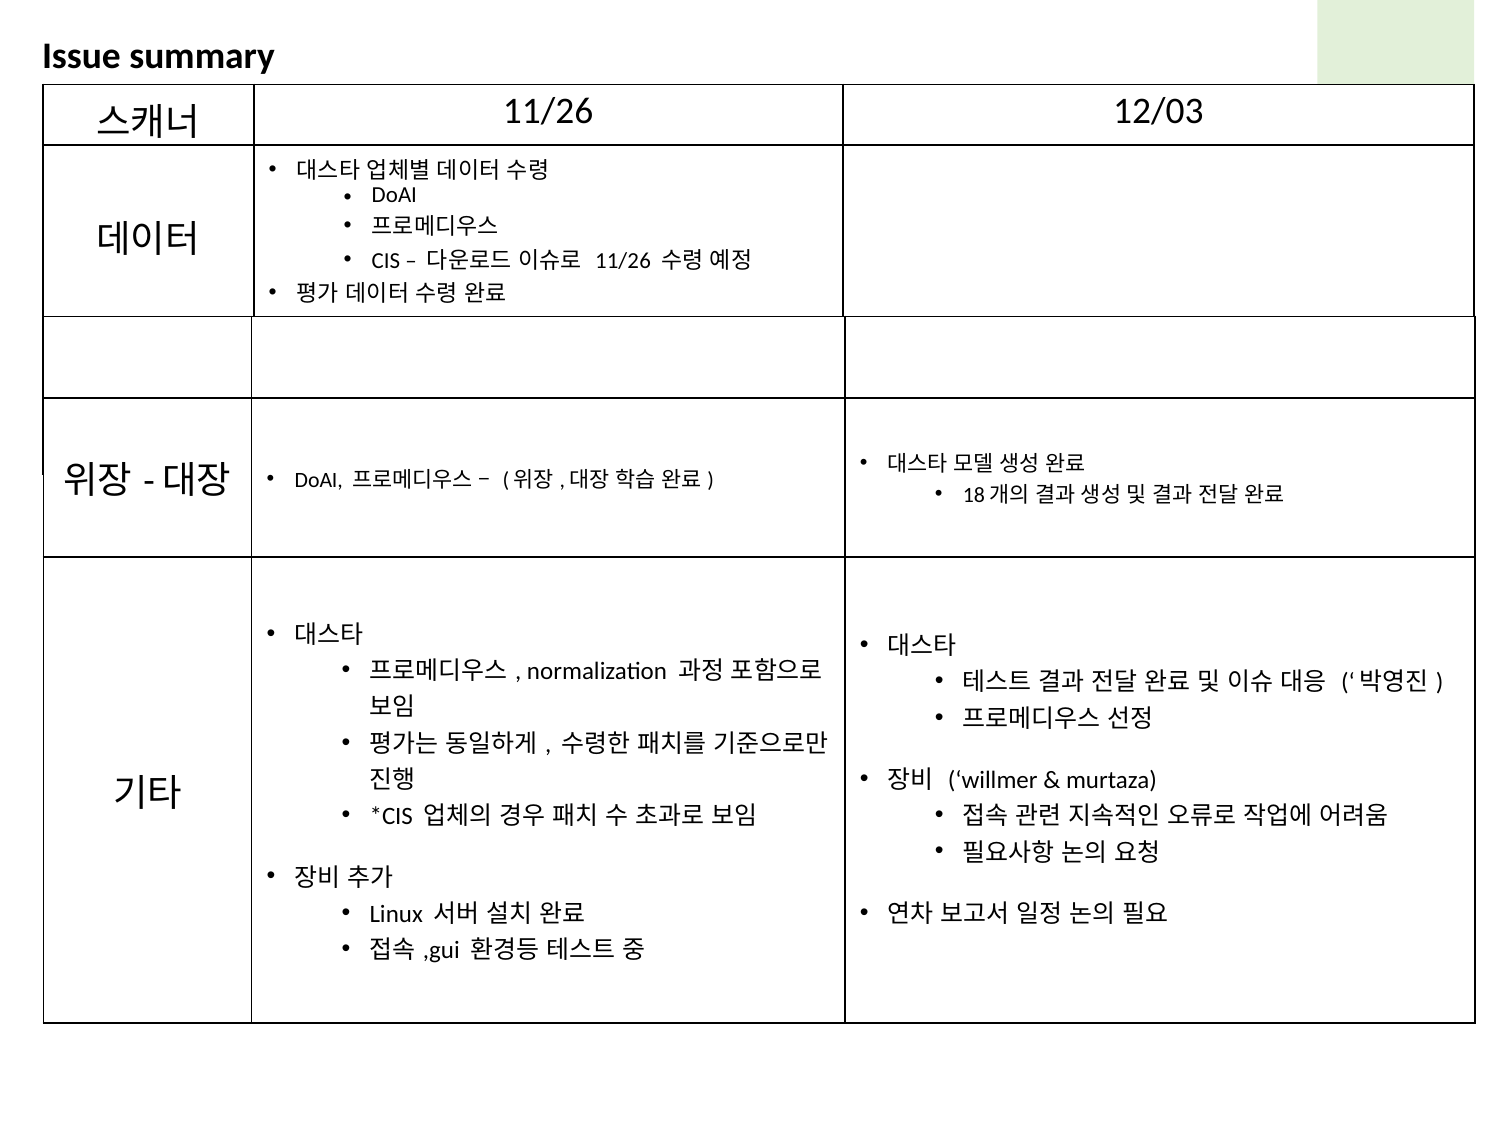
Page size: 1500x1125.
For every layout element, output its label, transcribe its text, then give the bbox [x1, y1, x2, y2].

table_cell 대스타 테스트 결과 전달 완료 및 이슈 대응 (‘박영진) 프로메디우스 선정 장비 (‘willmer & murtaza) 접속 관련 지속적인 오류로 작업에 어려움 필요사항 논의 요청 연차 보고서 일정 논의 필요 [846, 558, 1474, 1022]
table_cell 데이터 [44, 146, 253, 316]
table_cell DoAI, 프로메디우스 – (위장,대장 학습 완료) [252, 399, 844, 556]
table_header [846, 317, 1474, 397]
table_cell 대스타 모델 생성 완료 18개의 결과 생성 및 결과 전달 완료 [846, 399, 1474, 556]
text_box Issue summary [27, 23, 497, 84]
table_header [44, 317, 251, 397]
table_cell 대스타 업체별 데이터 수령 DoAI 프로메디우스 CIS – 다운로드 이슈로 11/26 수령 예정 평가 데이터 수령 완료 [255, 146, 842, 316]
table_cell [844, 146, 1473, 316]
table_cell 기타 [44, 558, 251, 1022]
text_box [1316, 0, 1475, 84]
table_cell 대스타 프로메디우스, normalization 과정 포함으로 보임 평가는 동일하게, 수령한 패치를 기준으로만 진행 *CIS 업체의 경우 패치 수 초과로 보임 장비 추가 Linux 서버 설치 완료 접속,gui 환경등 테스트 중 [252, 558, 844, 1022]
table_header 11/26 [255, 85, 842, 144]
table_header [252, 317, 844, 397]
table_header 스캐너 [44, 85, 253, 144]
table_cell 위장-대장 [44, 399, 251, 556]
table_header 12/03 [844, 85, 1473, 144]
